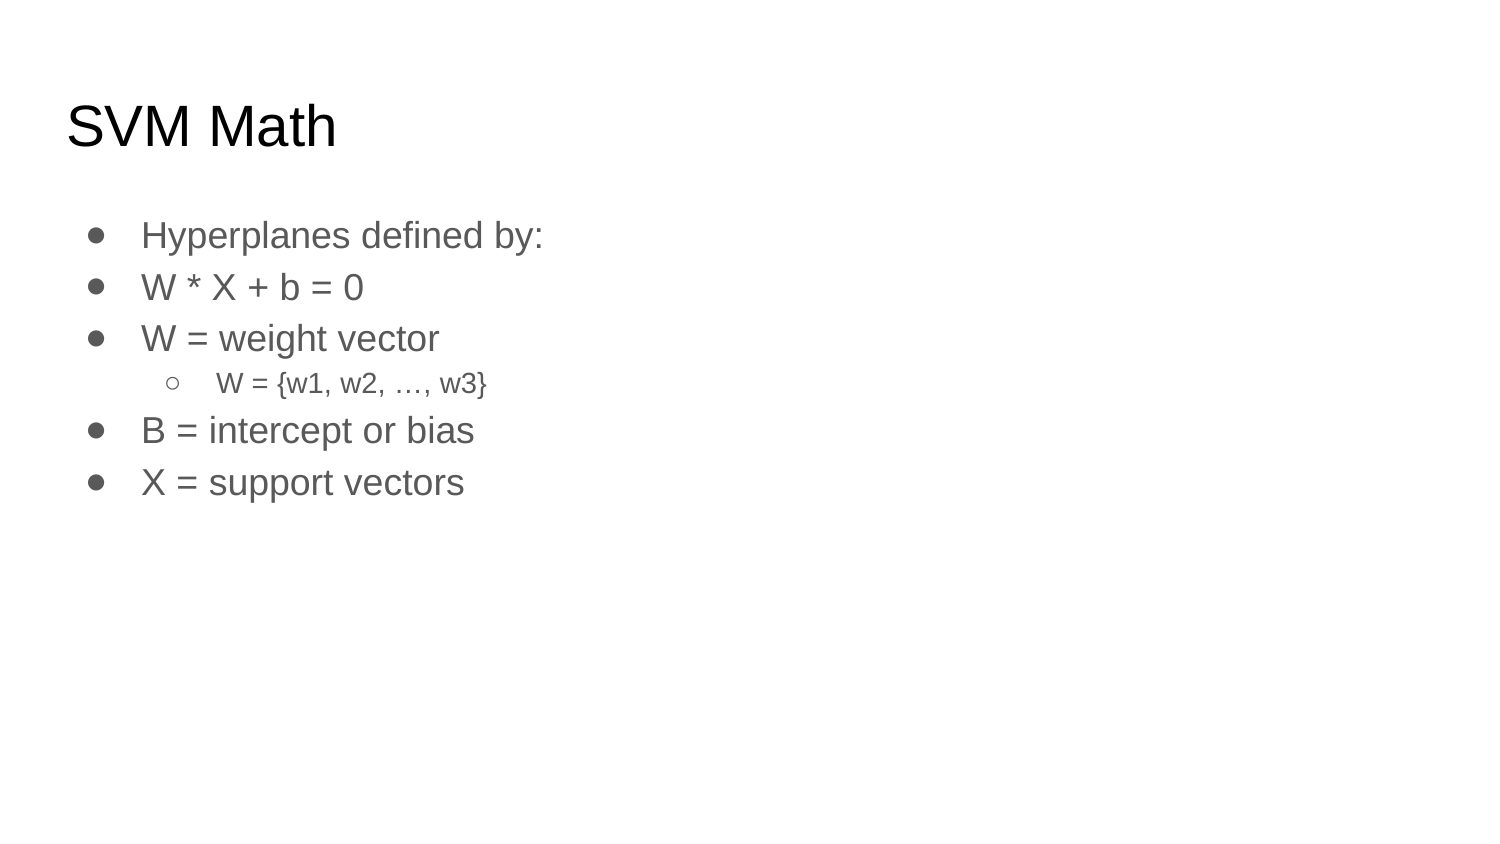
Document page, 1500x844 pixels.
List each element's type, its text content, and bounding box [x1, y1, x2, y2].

title SVM Math [51, 72, 1449, 167]
list Hyperplanes defined by: W * X + b = 0 W = weight vector W = {w1, w2, …, w3} B = intercept or bias X = support vectors [51, 189, 1449, 750]
